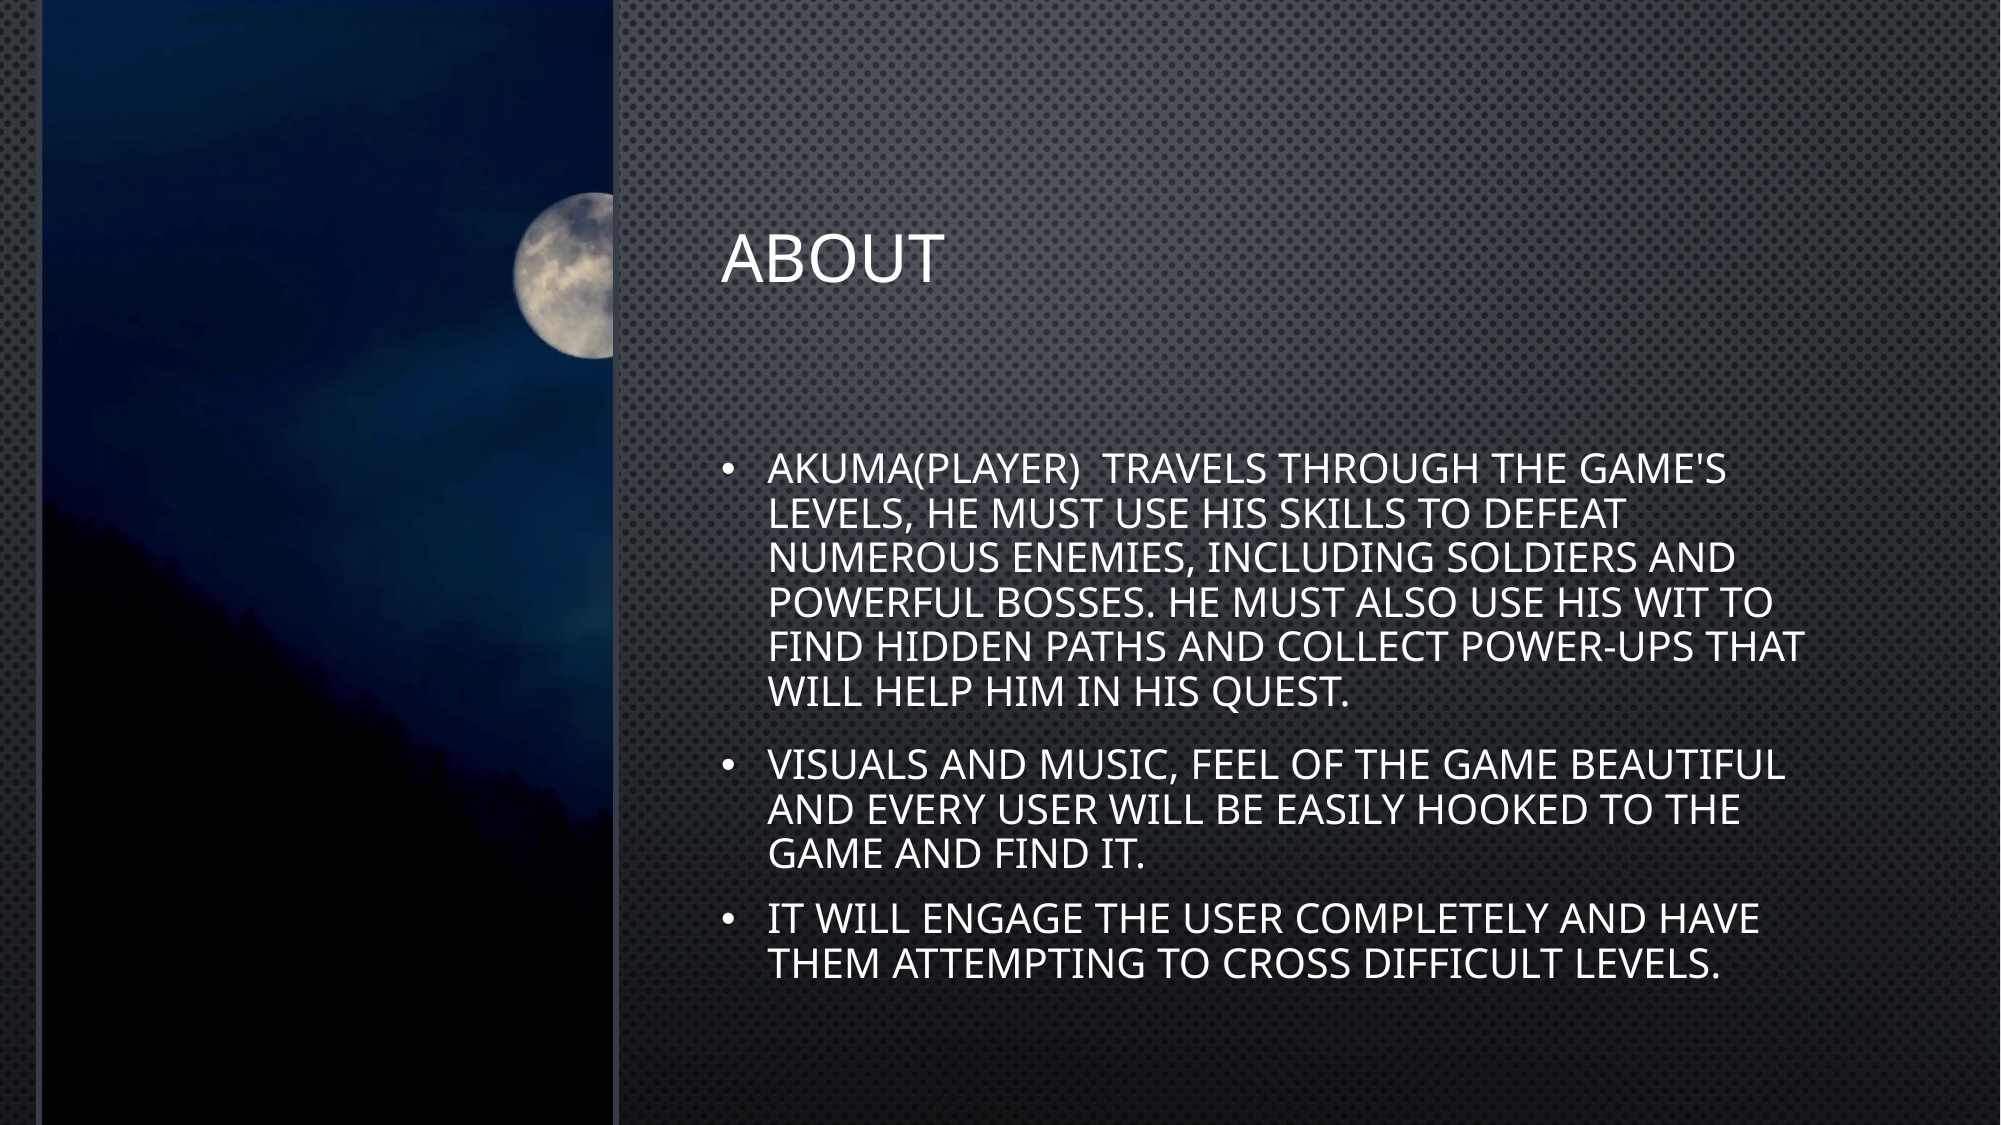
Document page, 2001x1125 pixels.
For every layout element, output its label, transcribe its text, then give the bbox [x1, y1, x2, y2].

title About [706, 99, 1813, 413]
picture [42, 0, 614, 1125]
list Akuma(Player) travels through the game's levels, he must use his skills to defeat numerous enemies, including soldiers and powerful bosses. He must also use his wit to find hidden paths and collect power-ups that will help him in his quest. Visuals And music, feel of the game beautiful and every user will be easily hooked to the game and find it. It will engage the user completely and have them attempting to Cross difficult levels. [706, 437, 1862, 998]
